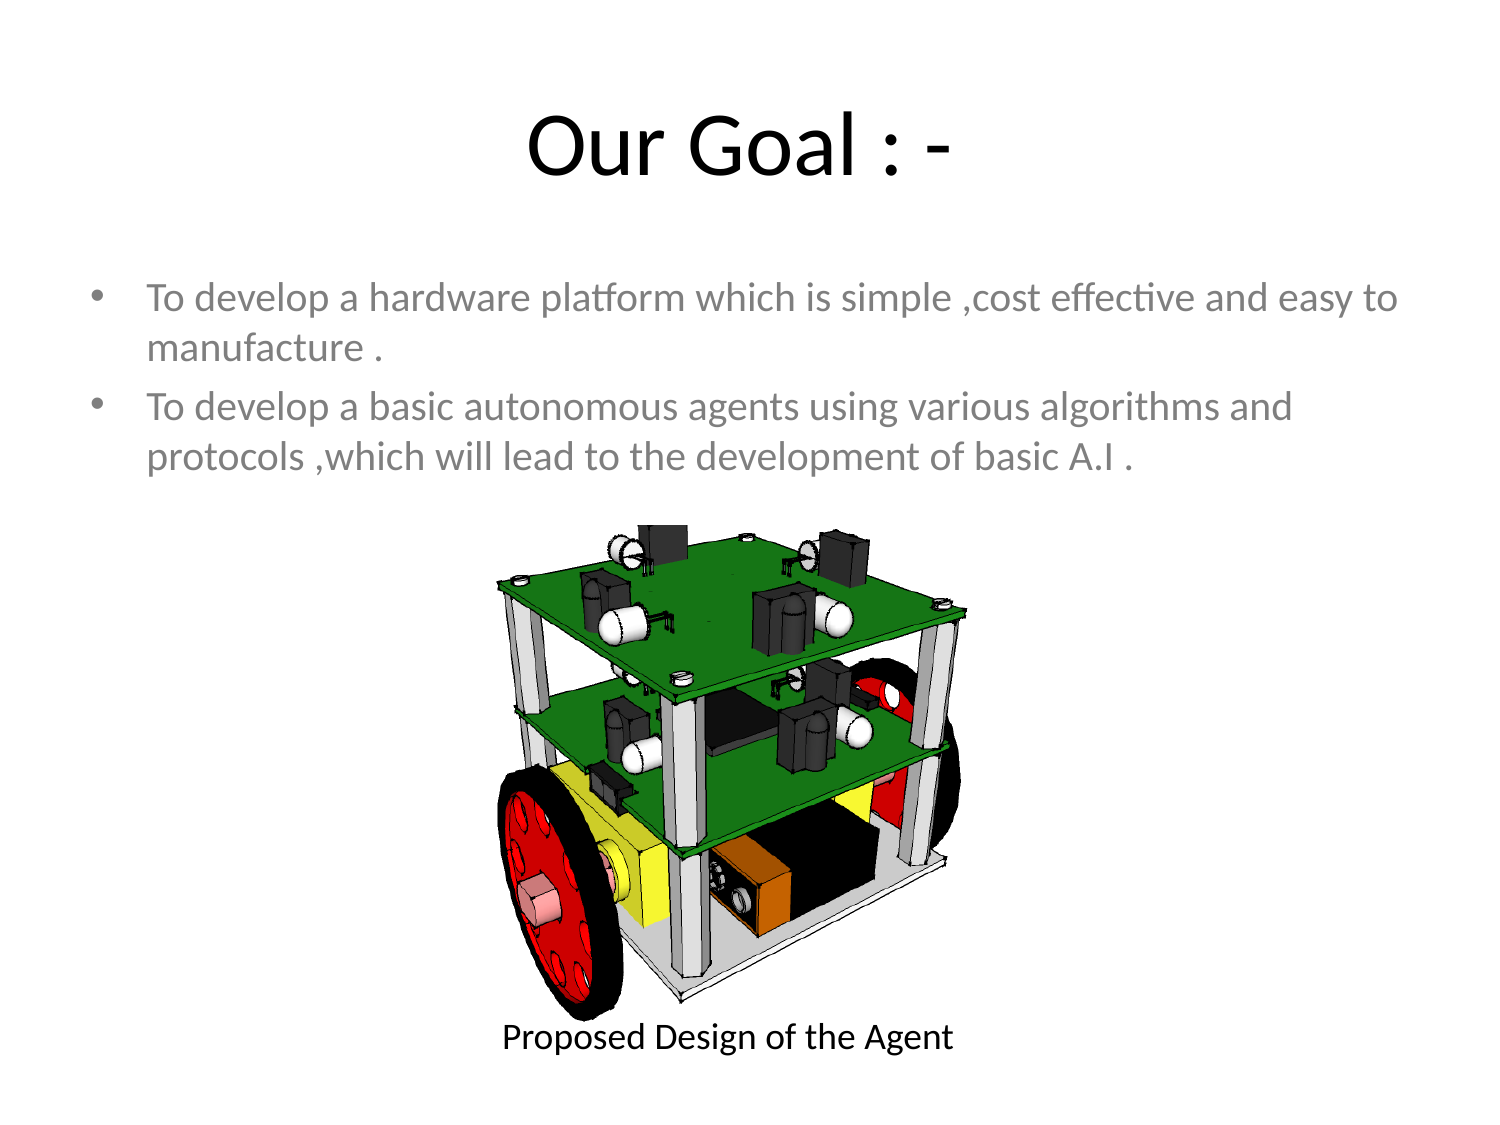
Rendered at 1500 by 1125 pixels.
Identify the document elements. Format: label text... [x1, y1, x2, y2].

list To develop a hardware platform which is simple ,cost effective and easy to manufacture . To develop a basic autonomous agents using various algorithms and protocols ,which will lead to the development of basic A.I . [75, 262, 1425, 1005]
picture [487, 525, 980, 1031]
title Our Goal : - [75, 45, 1425, 233]
text_box Proposed Design of the Agent [487, 1037, 980, 1065]
